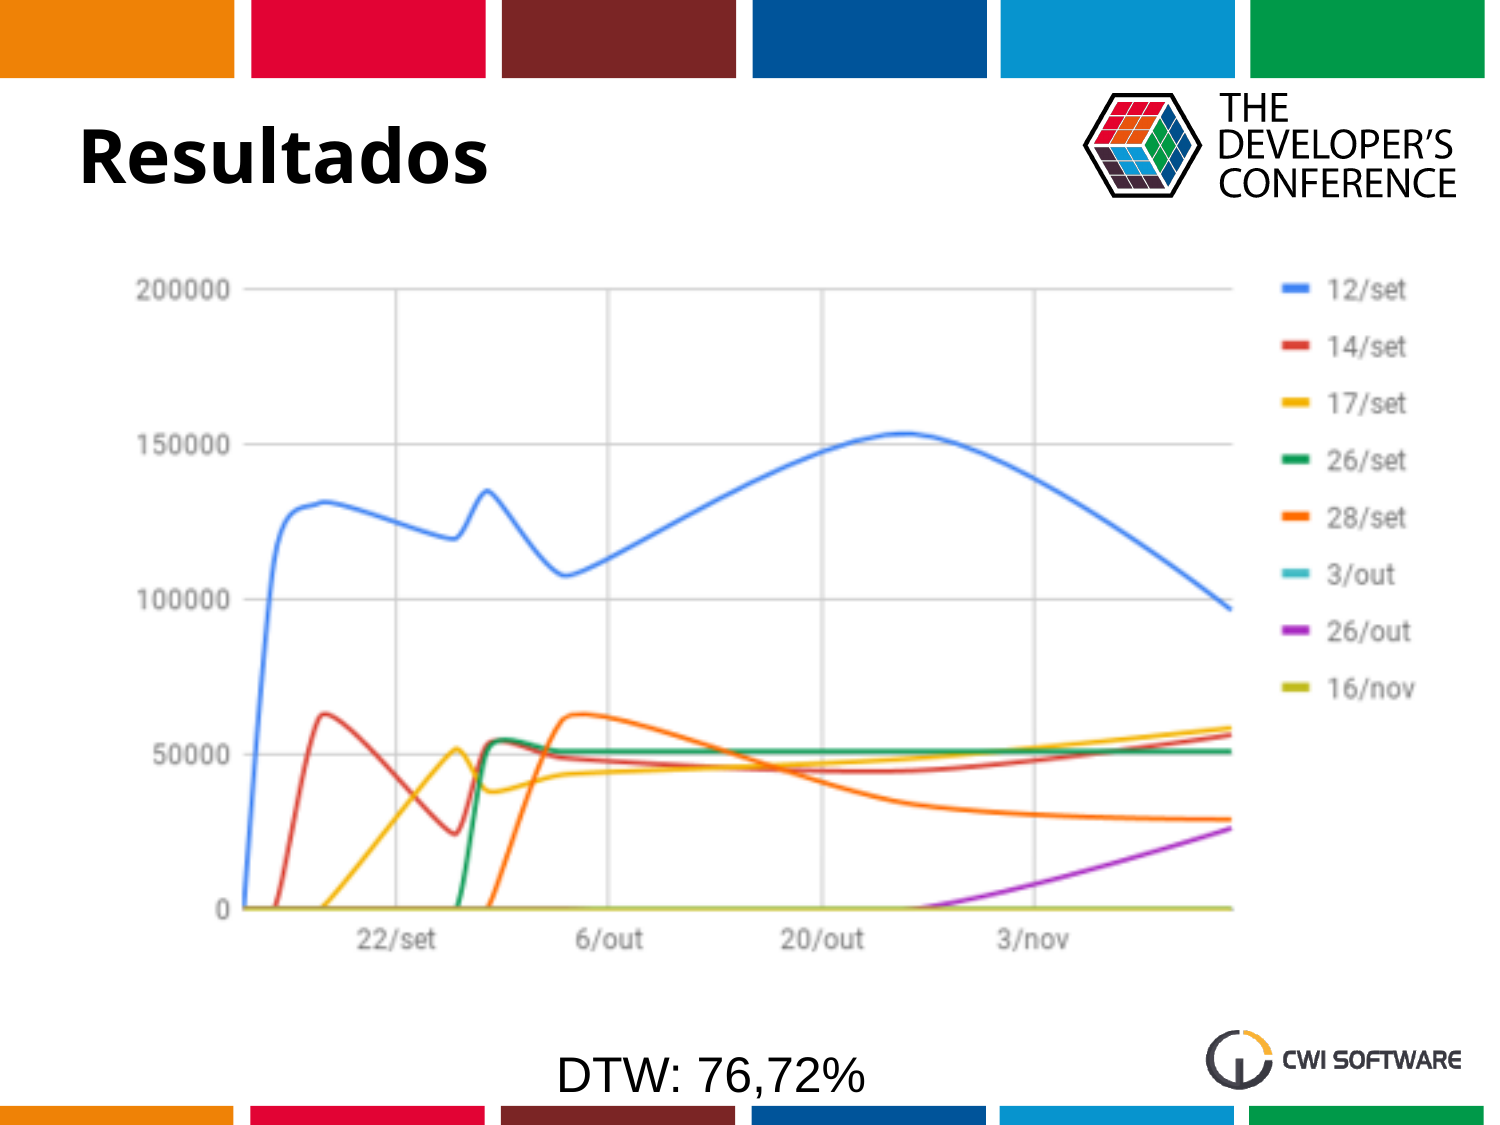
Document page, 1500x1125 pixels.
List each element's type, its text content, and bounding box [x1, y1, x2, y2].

picture [1065, 75, 1472, 214]
picture [1181, 1000, 1500, 1109]
text_box Resultados [62, 90, 992, 218]
picture [68, 217, 1425, 972]
text_box DTW: 76,72% [540, 997, 1033, 1082]
